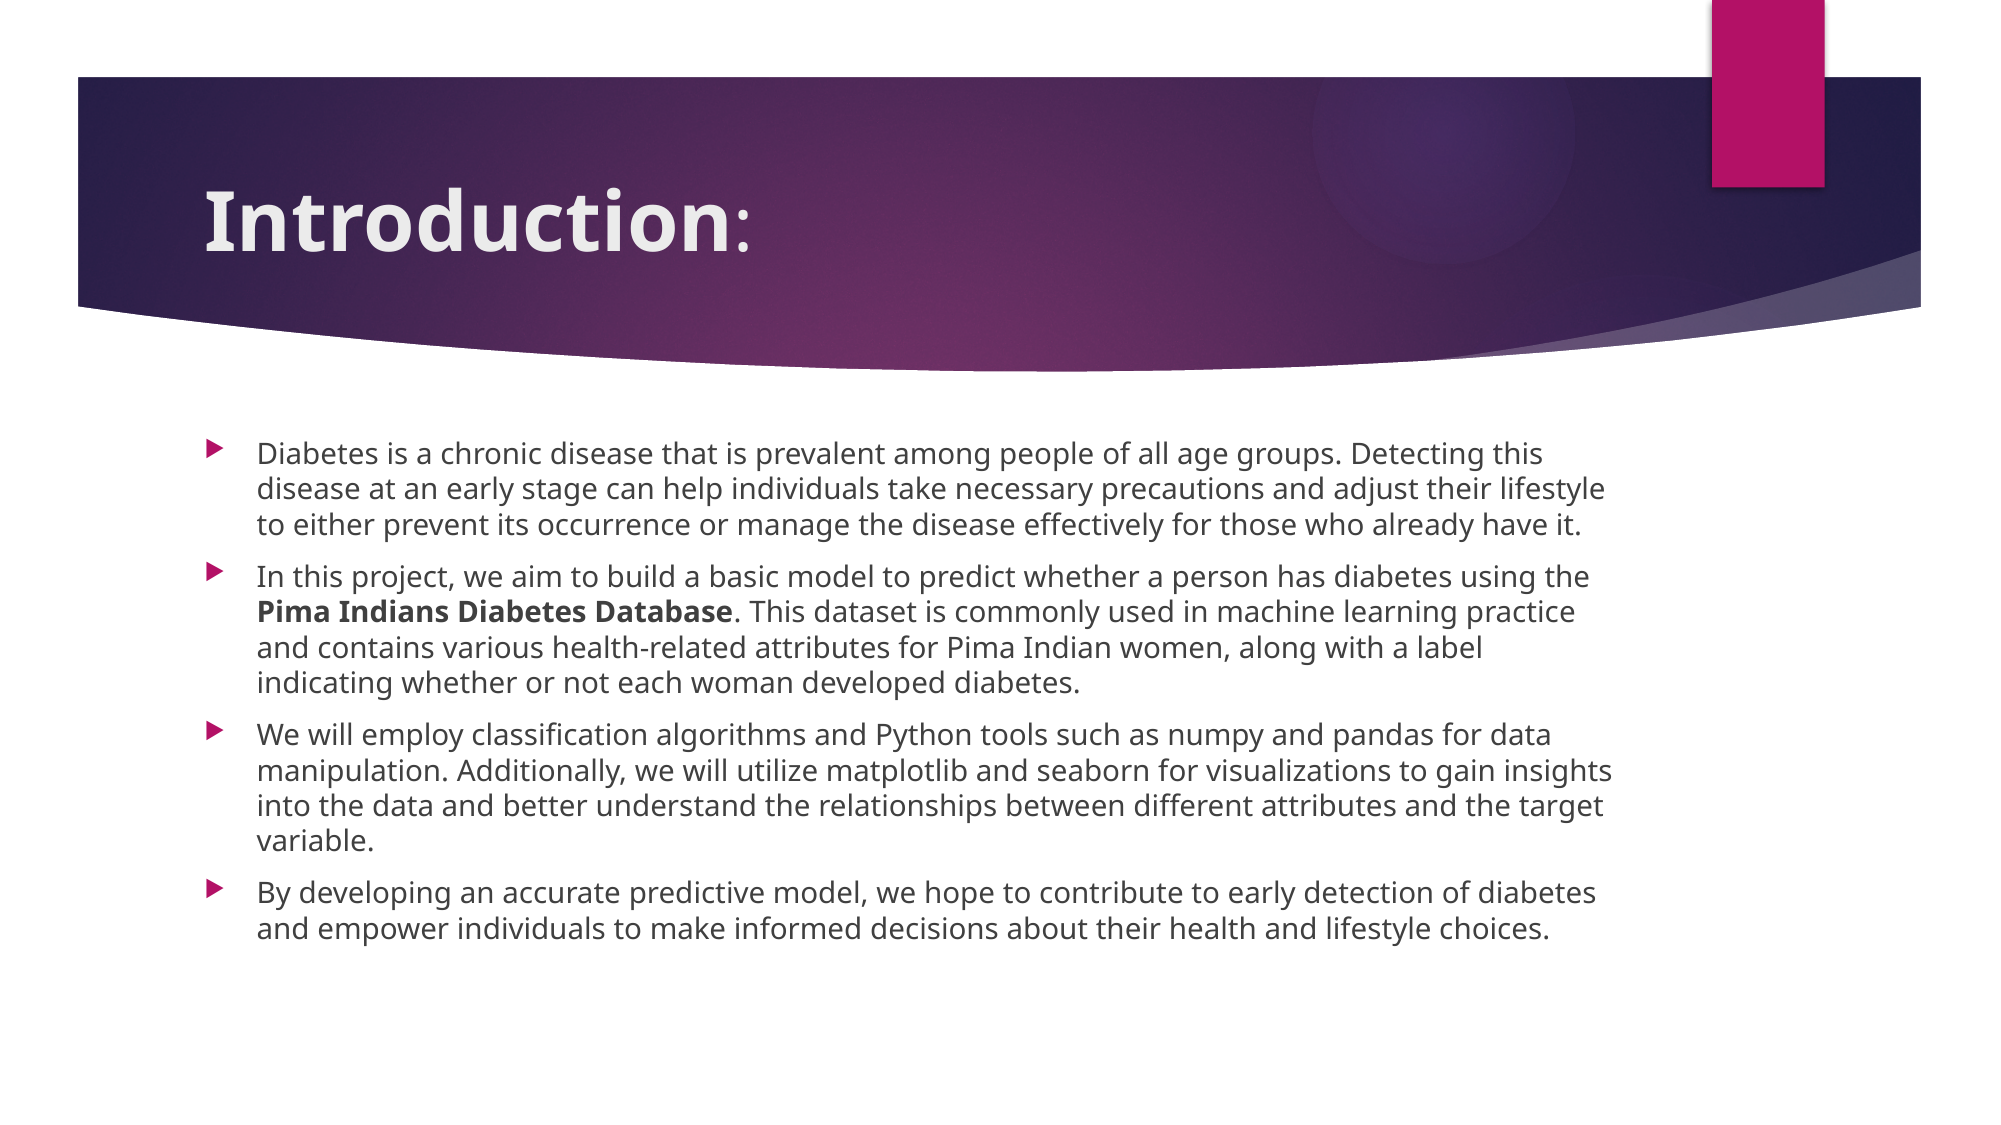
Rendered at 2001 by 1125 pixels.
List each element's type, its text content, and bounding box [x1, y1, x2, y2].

title Introduction: [189, 159, 1627, 276]
list Diabetes is a chronic disease that is prevalent among people of all age groups. Detecting this disease at an early stage can help individuals take necessary precautions and adjust their lifestyle to either prevent its occurrence or manage the disease effectively for those who already have it. In this project, we aim to build a basic model to predict whether a person has diabetes using the Pima Indians Diabetes Database. This dataset is commonly used in machine learning practice and contains various health-related attributes for Pima Indian women, along with a label indicating whether or not each woman developed diabetes. We will employ classification algorithms and Python tools such as numpy and pandas for data manipulation. Additionally, we will utilize matplotlib and seaborn for visualizations to gain insights into the data and better understand the relationships between different attributes and the target variable. By developing an accurate predictive model, we hope to contribute to early detection of diabetes and empower individuals to make informed decisions about their health and lifestyle choices. [189, 427, 1638, 988]
